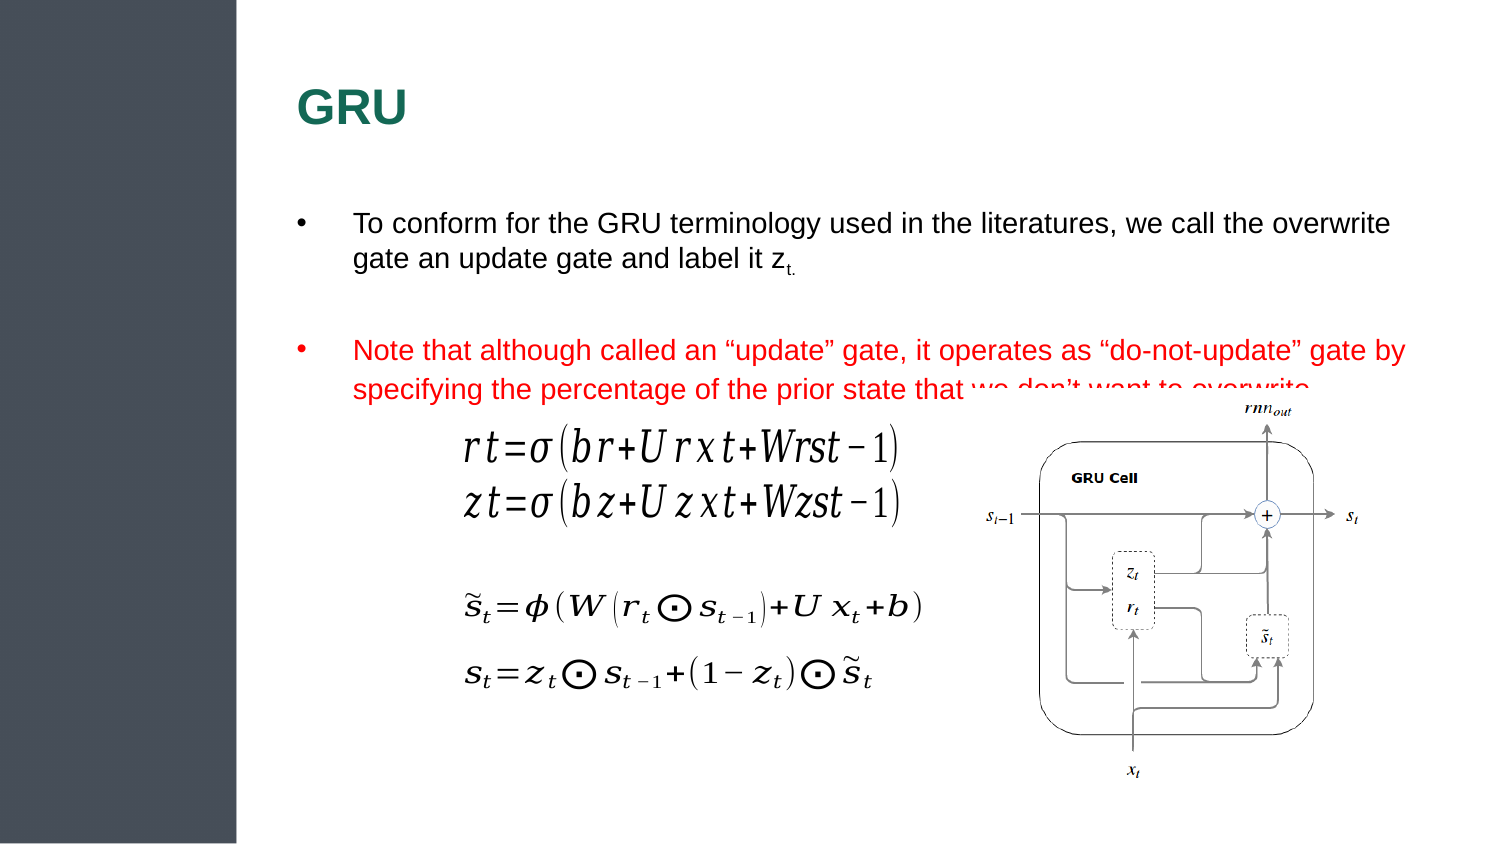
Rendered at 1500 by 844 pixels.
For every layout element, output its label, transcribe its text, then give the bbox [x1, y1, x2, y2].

title GRU [281, 33, 1425, 175]
picture [0, 0, 1500, 844]
list To conform for the GRU terminology used in the literatures, we call the overwrite gate an update gate and label it zt. Note that although called an “update” gate, it operates as “do-not-update” gate by specifying the percentage of the prior state that we don’t want to overwrite. [281, 196, 1425, 754]
